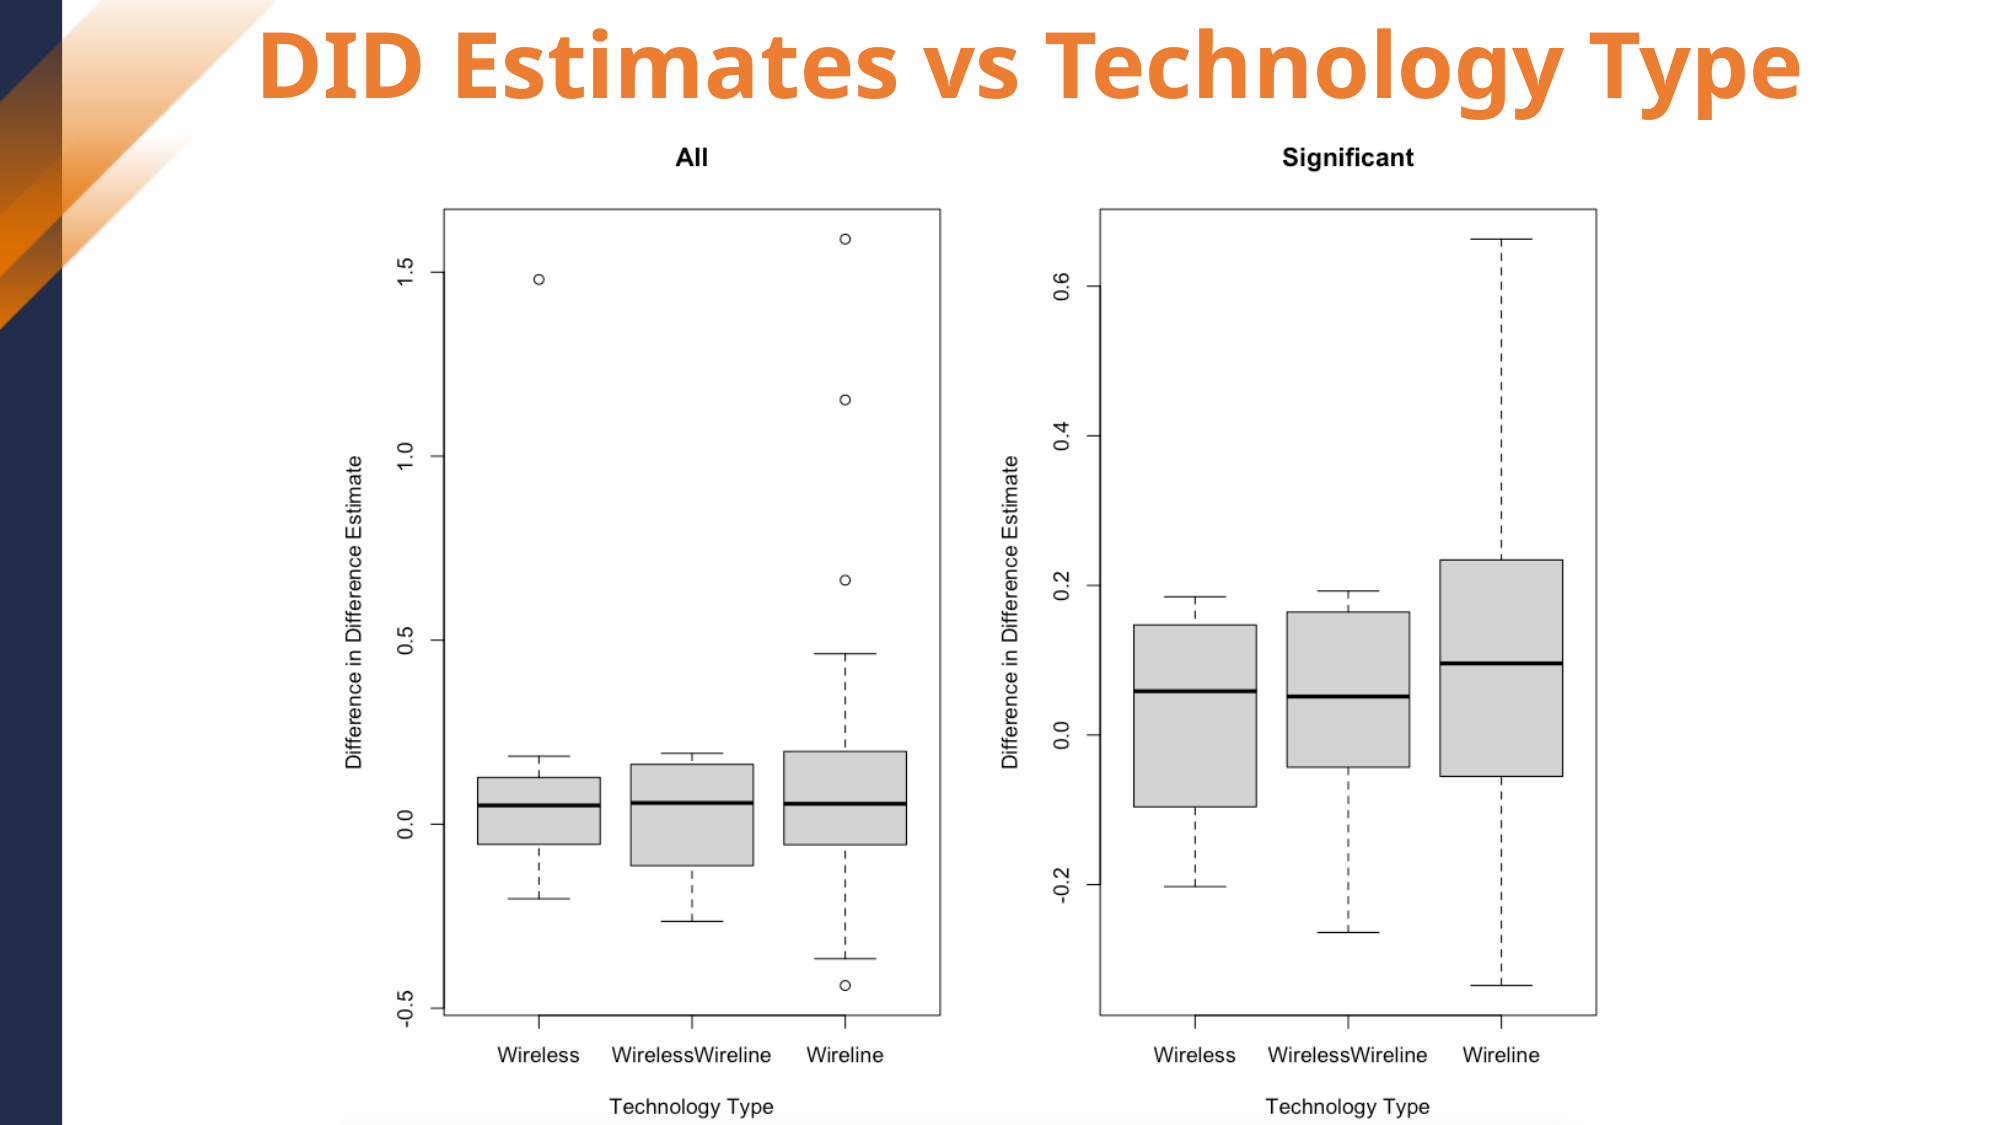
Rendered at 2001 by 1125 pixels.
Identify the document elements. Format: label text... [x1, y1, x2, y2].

picture [0, 0, 284, 338]
text_box DID Estimates vs Technology Type [60, 0, 2000, 125]
picture [342, 139, 1647, 1125]
